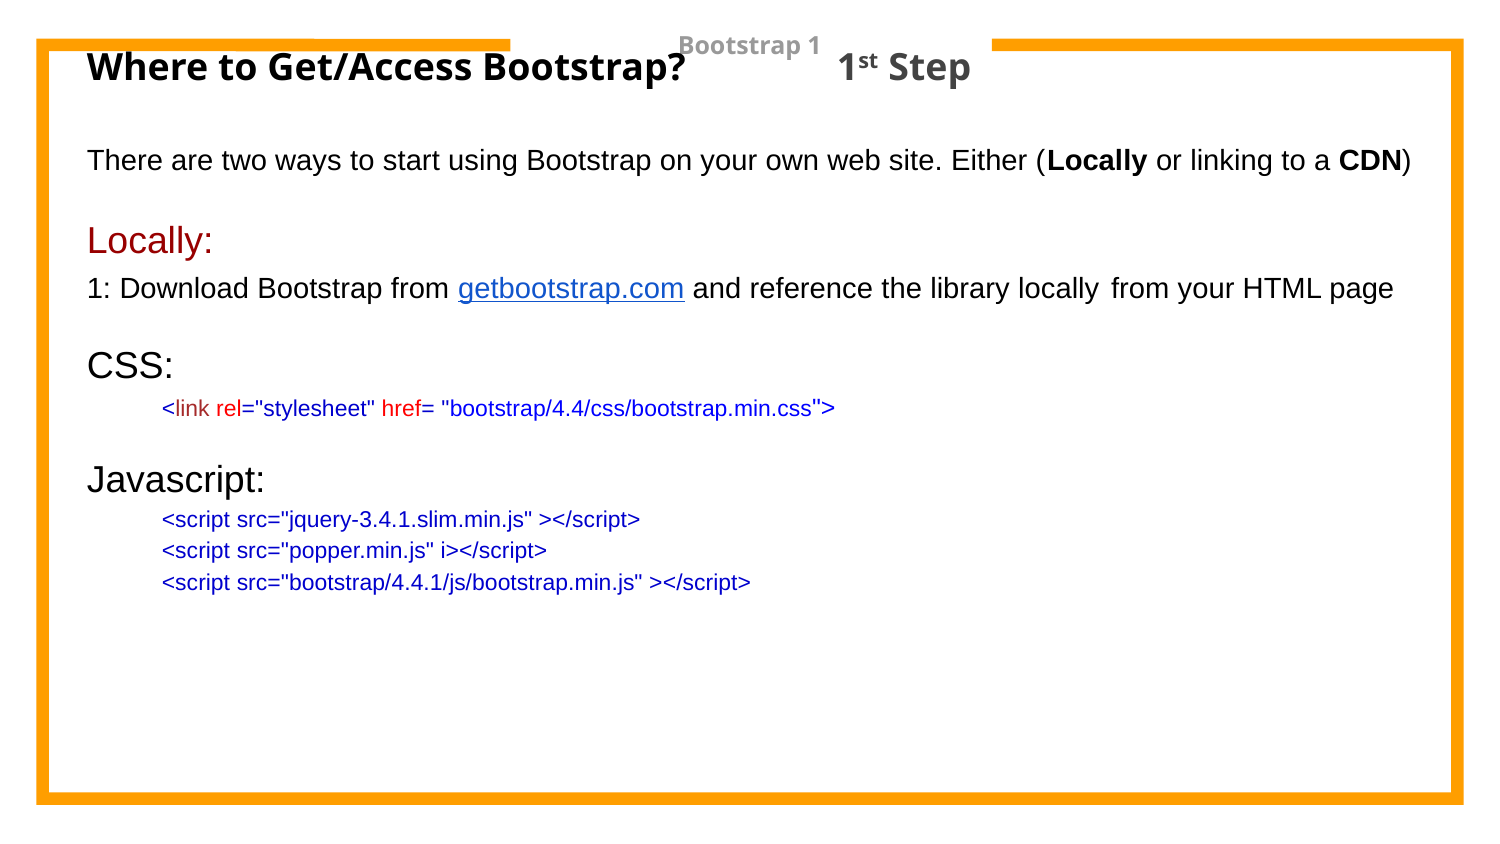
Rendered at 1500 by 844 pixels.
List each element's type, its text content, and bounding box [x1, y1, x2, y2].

text_box Where to Get/Access Bootstrap? 1st Step There are two ways to start using Bootstrap on your own web site. Either (Locally or linking to a CDN) Locally: 1: Download Bootstrap from getbootstrap.com and reference the library locally from your HTML page CSS: <link rel="stylesheet" href= "bootstrap/4.4/css/bootstrap.min.css"> Javascript: <script src="jquery-3.4.1.slim.min.js" ></script> <script src="popper.min.js" i></script> <script src="bootstrap/4.4.1/js/bootstrap.min.js" ></script> [71, 323, 1451, 659]
title Bootstrap 1 [531, 15, 969, 136]
